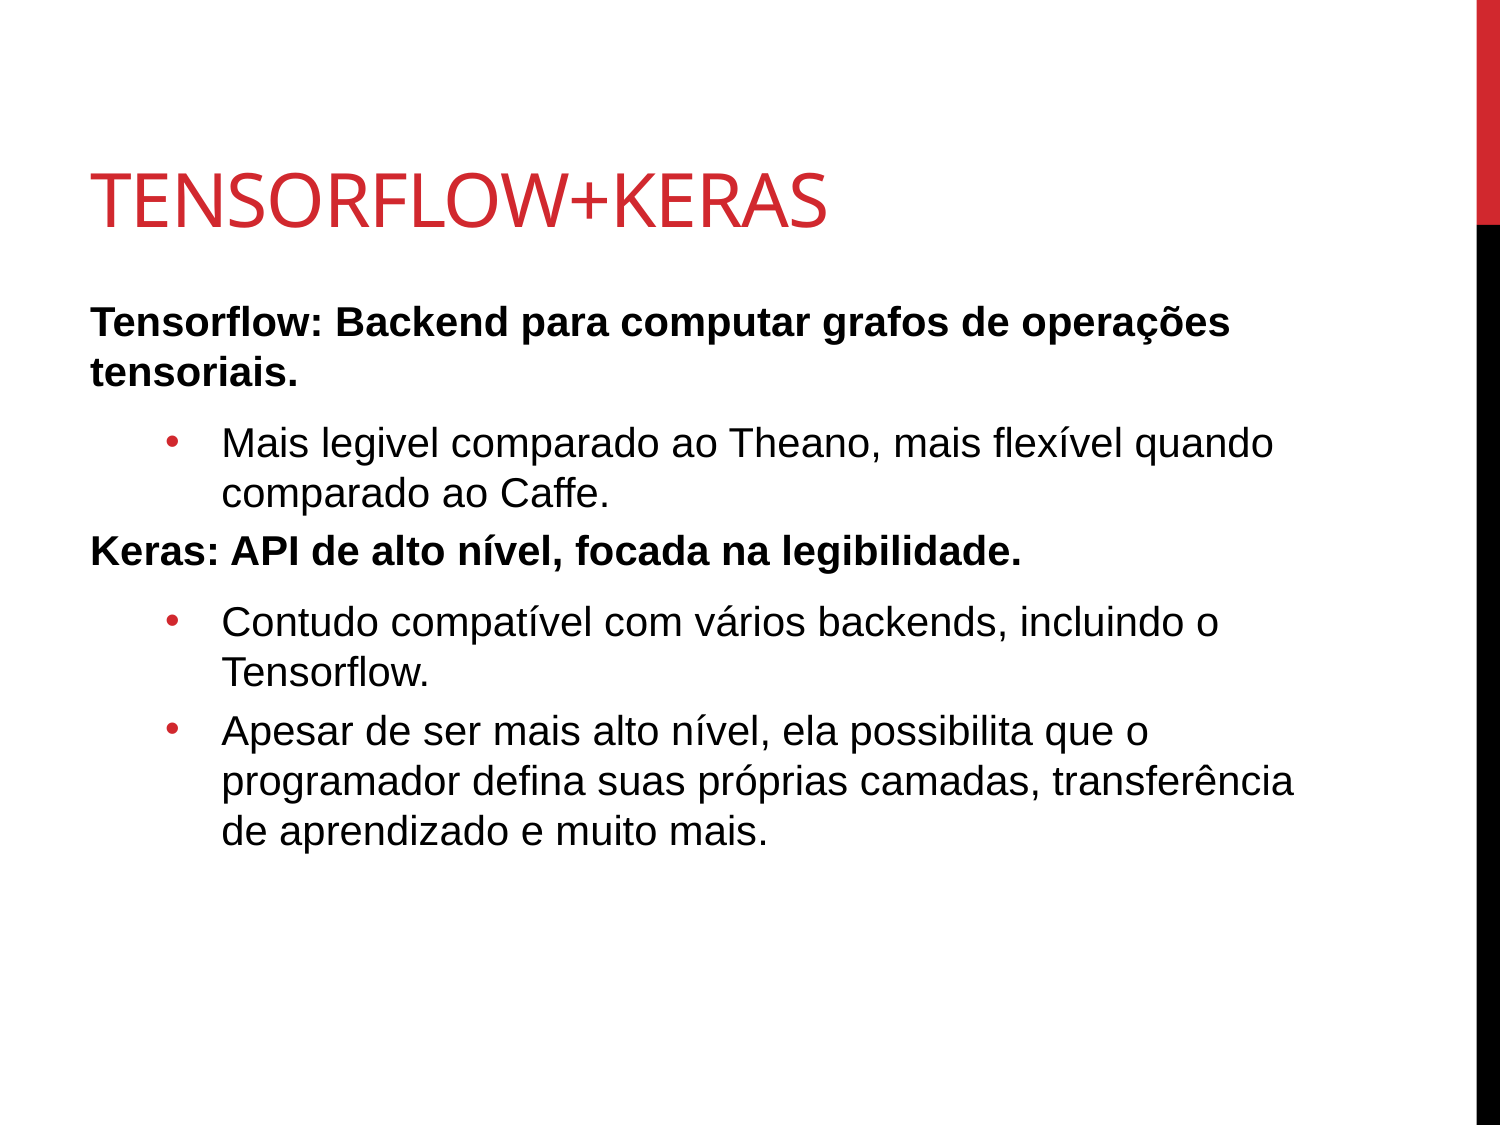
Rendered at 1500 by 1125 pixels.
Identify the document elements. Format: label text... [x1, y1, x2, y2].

list Tensorflow: Backend para computar grafos de operações tensoriais. Mais legivel comparado ao Theano, mais flexível quando comparado ao Caffe. Keras: API de alto nível, focada na legibilidade. Contudo compatível com vários backends, incluindo o Tensorflow. Apesar de ser mais alto nível, ela possibilita que o programador defina suas próprias camadas, transferência de aprendizado e muito mais. [75, 287, 1325, 1005]
title Tensorflow+keras [75, 25, 1025, 250]
